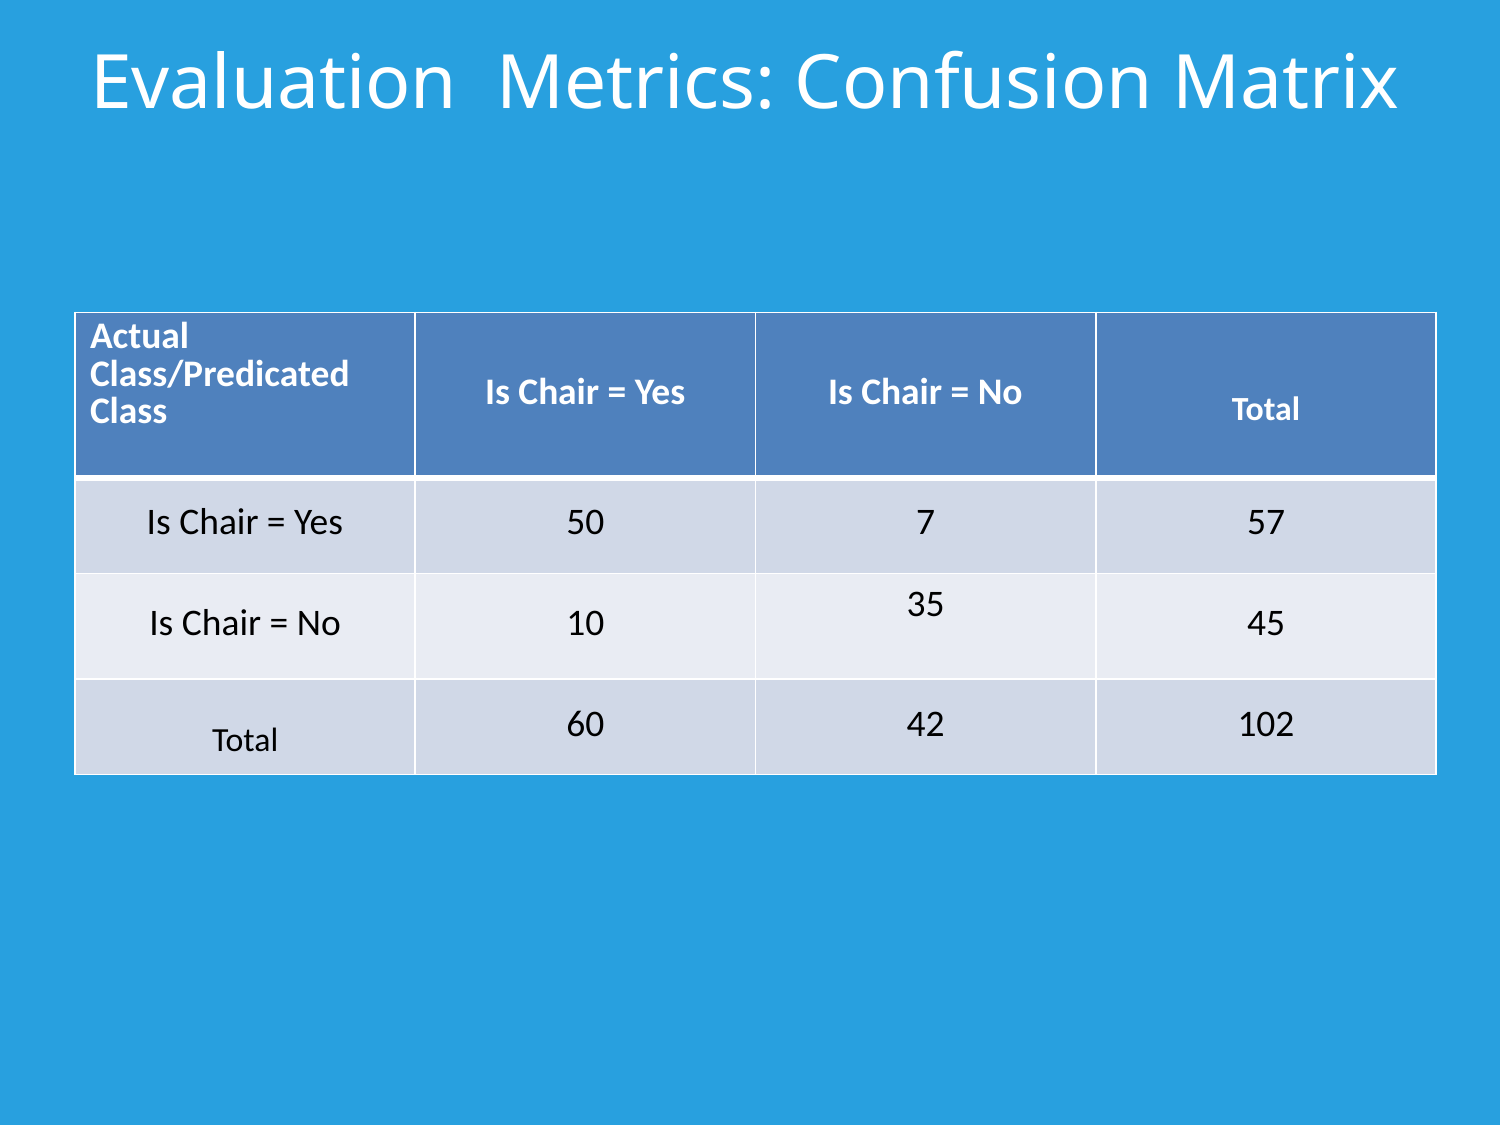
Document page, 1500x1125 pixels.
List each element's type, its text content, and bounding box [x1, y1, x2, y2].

table_header Total [1097, 313, 1435, 475]
table_header Is Chair = Yes [416, 313, 755, 475]
table_cell Total [76, 680, 414, 774]
table_header Is Chair = No [756, 313, 1095, 475]
table_cell 57 [1097, 481, 1435, 573]
text_box Evaluation Metrics: Confusion Matrix [74, 26, 1425, 132]
table_cell 10 [416, 574, 755, 678]
table_cell 50 [416, 481, 755, 573]
table_cell 42 [756, 680, 1095, 774]
table_header Actual Class/Predicated Class [76, 313, 414, 475]
table_cell 60 [416, 680, 755, 774]
table_cell Is Chair = Yes [76, 481, 414, 573]
table_cell Is Chair = No [76, 574, 414, 678]
table_cell 7 [756, 481, 1095, 573]
table_cell 102 [1097, 680, 1435, 774]
table_cell 45 [1097, 574, 1435, 678]
table_cell 35 [756, 574, 1095, 678]
